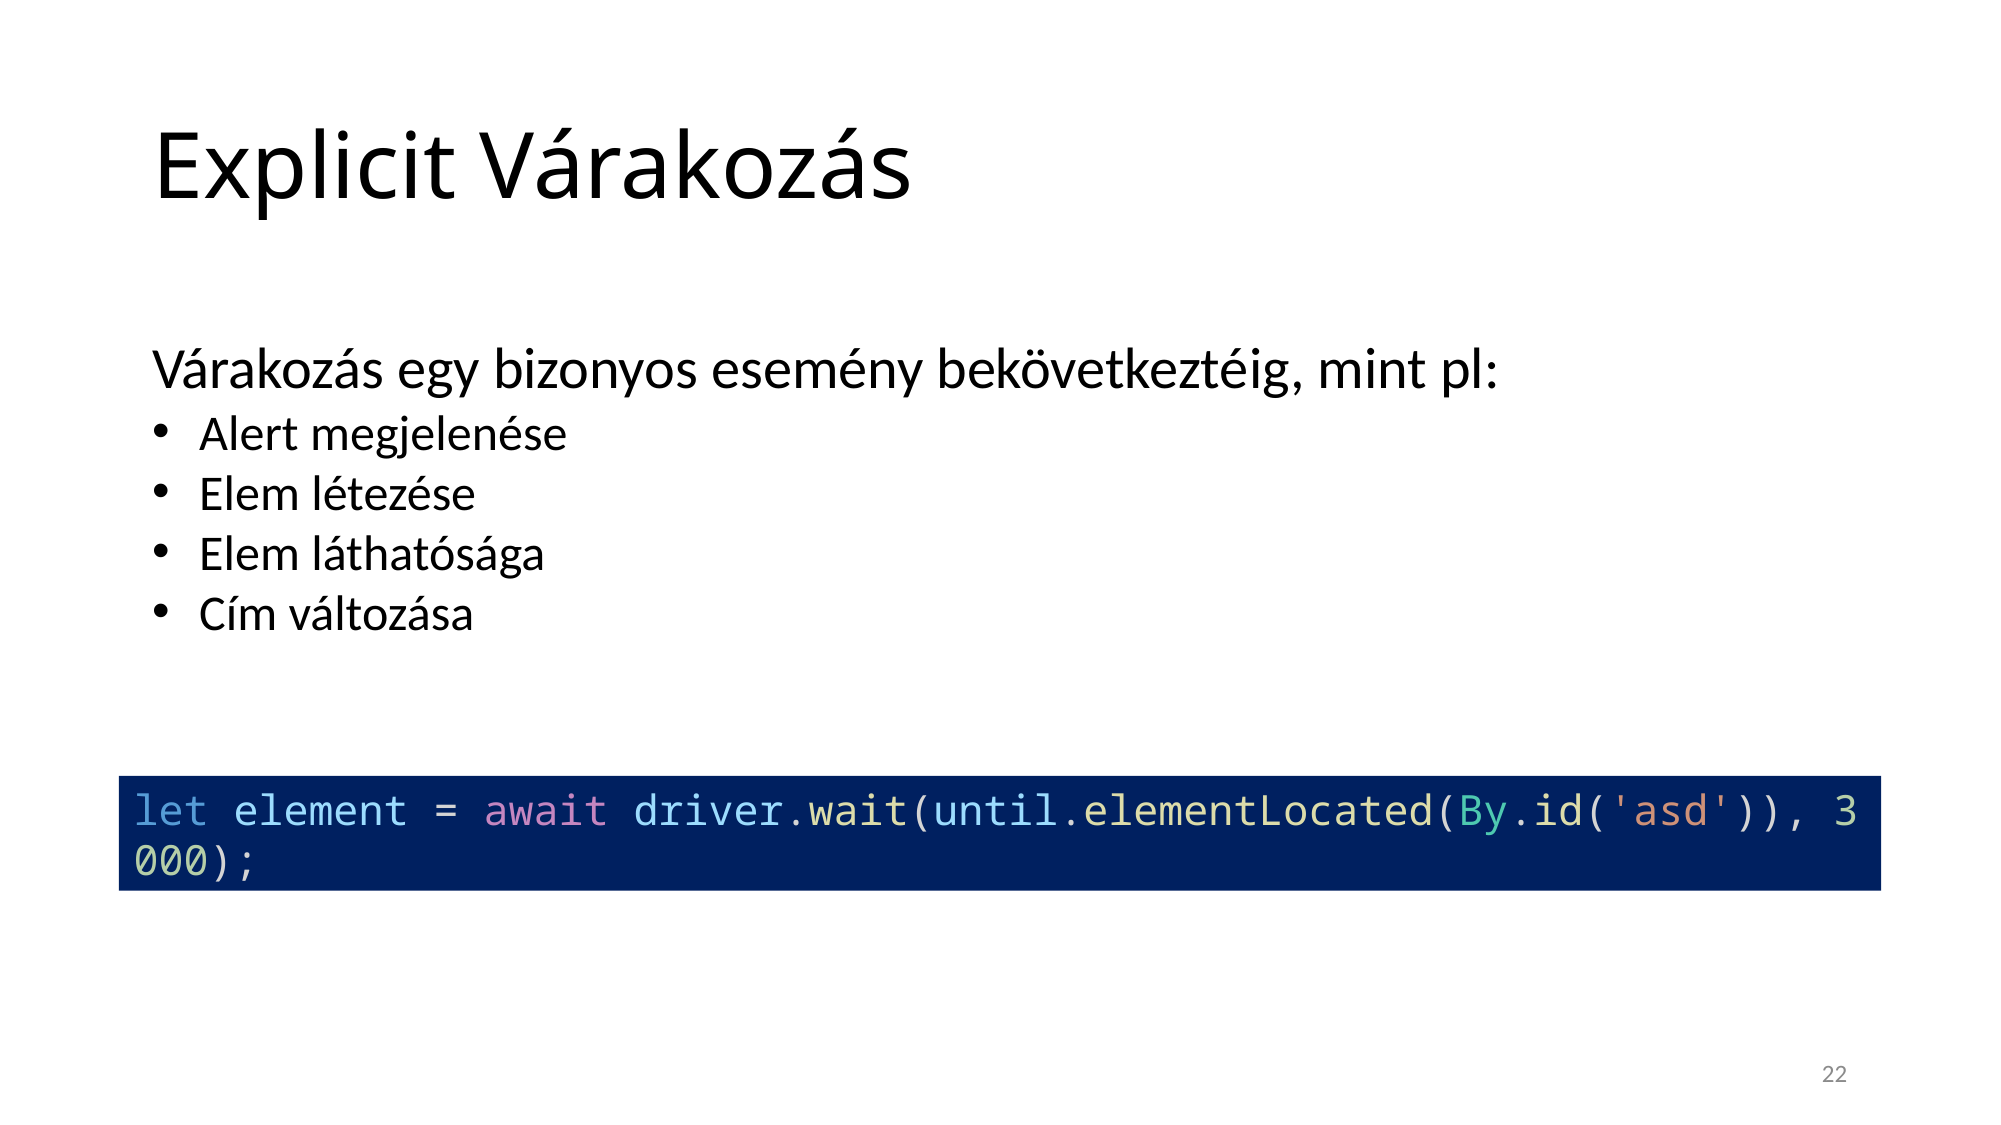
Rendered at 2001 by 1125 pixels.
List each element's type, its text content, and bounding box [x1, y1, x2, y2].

text_box let element = await driver.wait(until.elementLocated(By.id('asd')), 3000); [118, 775, 1882, 891]
text_box Várakozás egy bizonyos esemény bekövetkeztéig, mint pl: Alert megjelenése Elem létezése Elem láthatósága Cím változása [137, 322, 1539, 648]
title Explicit Várakozás [137, 59, 1863, 278]
slide_number 22 [1412, 1042, 1863, 1103]
